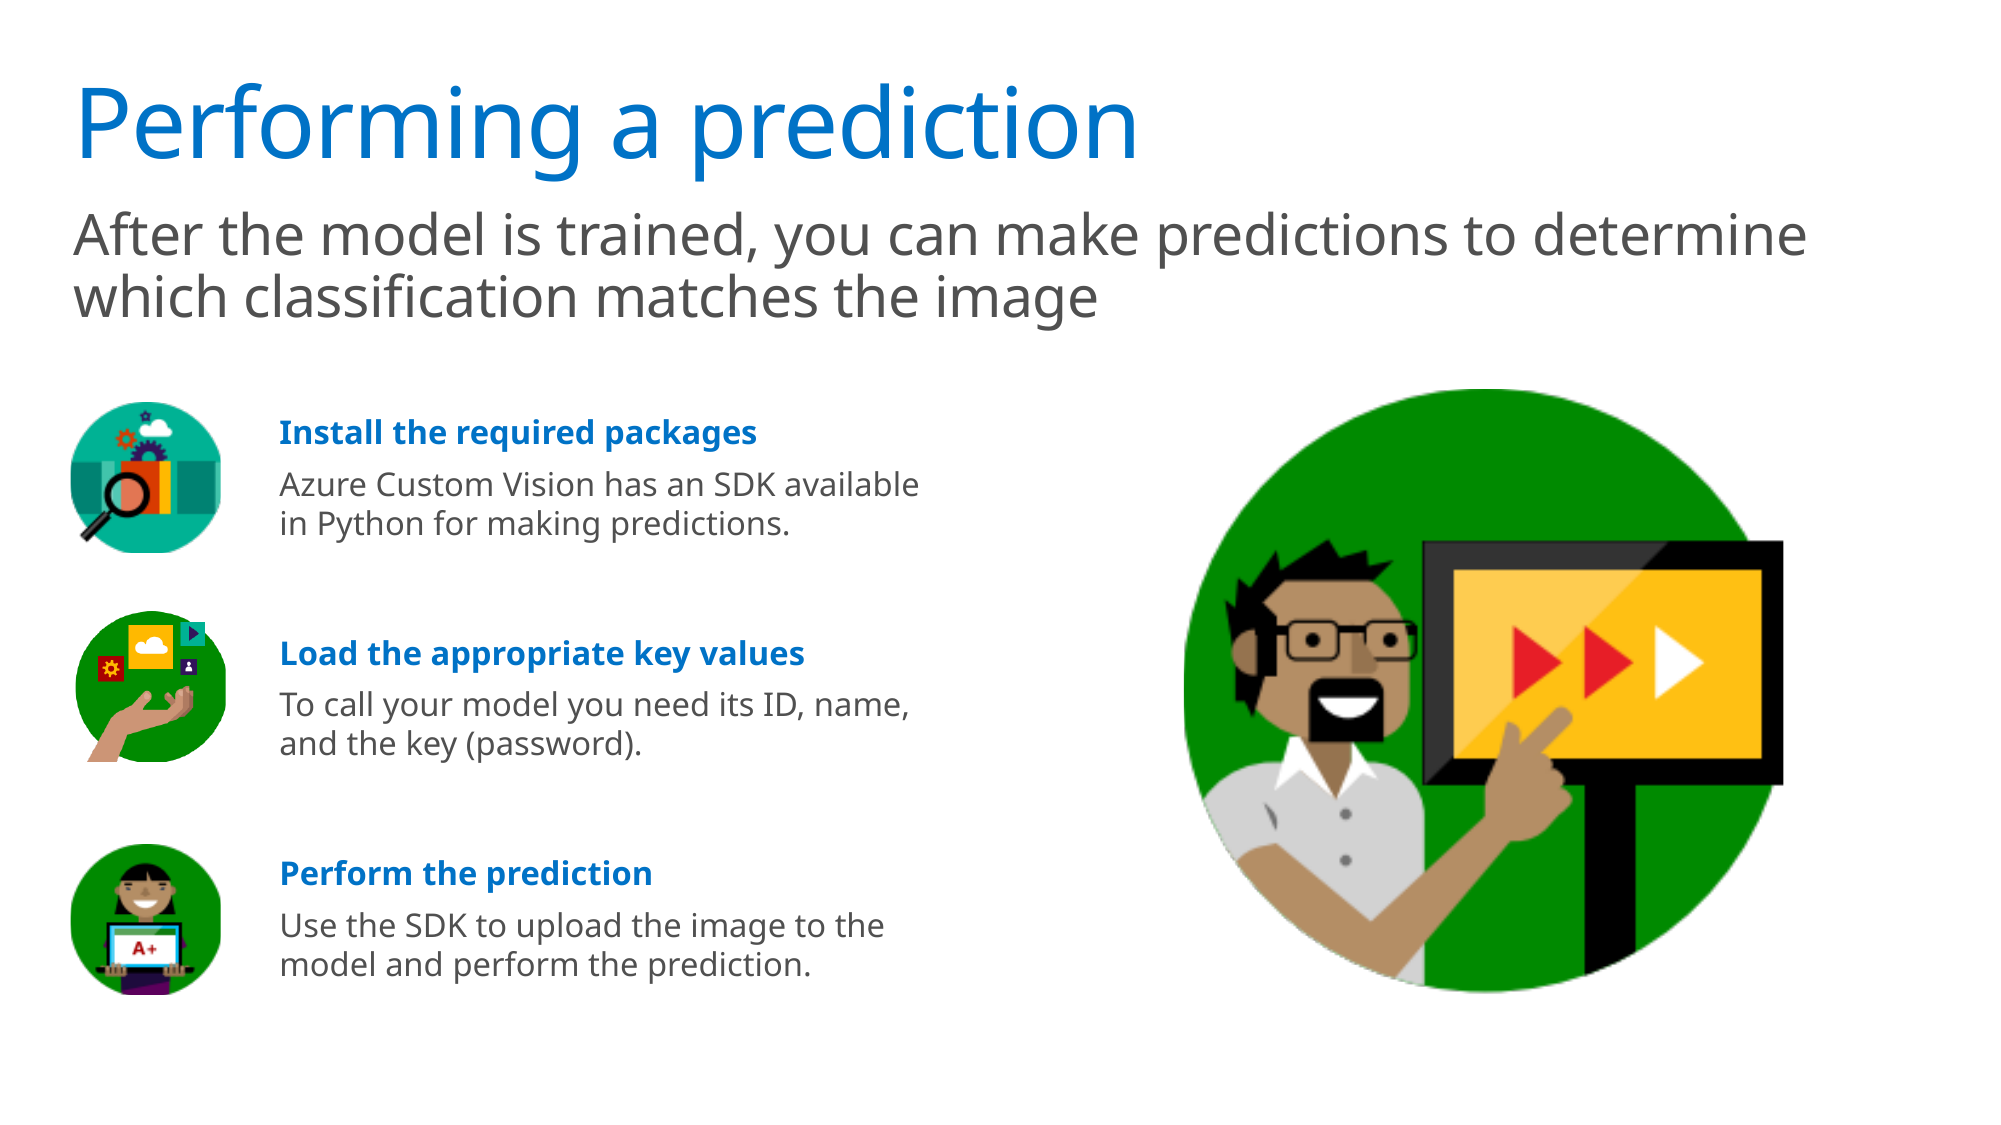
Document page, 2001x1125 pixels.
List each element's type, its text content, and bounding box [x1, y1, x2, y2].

text_box Perform the prediction Use the SDK to upload the image to the model and perform the prediction. [264, 838, 1000, 1000]
picture [70, 843, 221, 995]
text_box Load the appropriate key values To call your model you need its ID, name, and the key (password). [264, 617, 956, 780]
picture [75, 610, 226, 762]
list After the model is trained, you can make predictions to determine which classification matches the image [58, 191, 1942, 324]
picture [1183, 388, 1784, 1009]
text_box Install the required packages Azure Custom Vision has an SDK available in Python for making predictions. [264, 397, 956, 559]
picture [70, 402, 221, 554]
title Performing a prediction [58, 58, 1942, 191]
